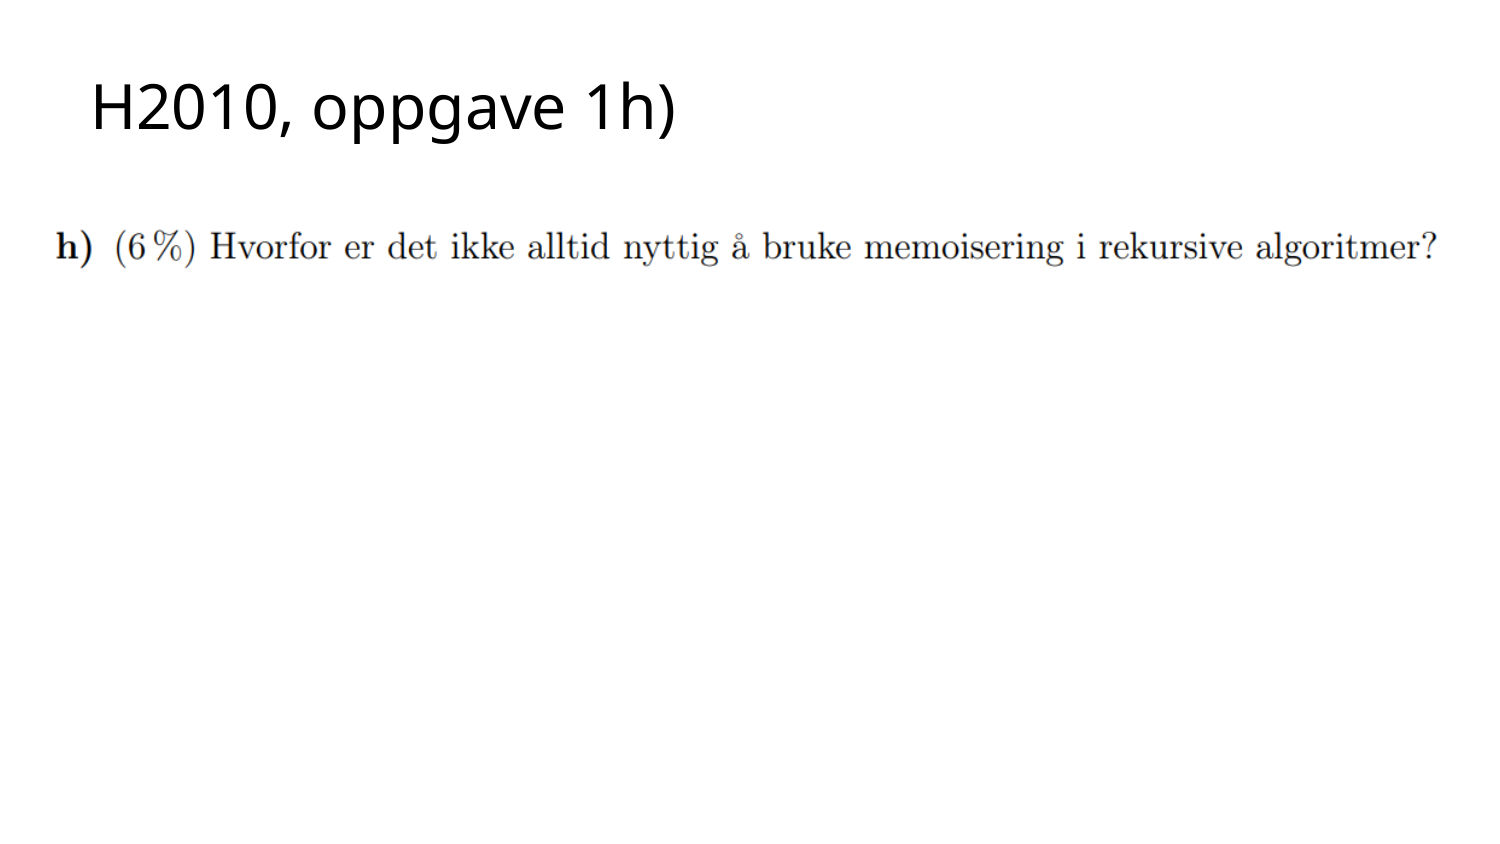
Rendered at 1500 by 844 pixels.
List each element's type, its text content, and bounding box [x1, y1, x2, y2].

title H2010, oppgave 1h) [75, 33, 1425, 175]
picture [24, 199, 1476, 295]
